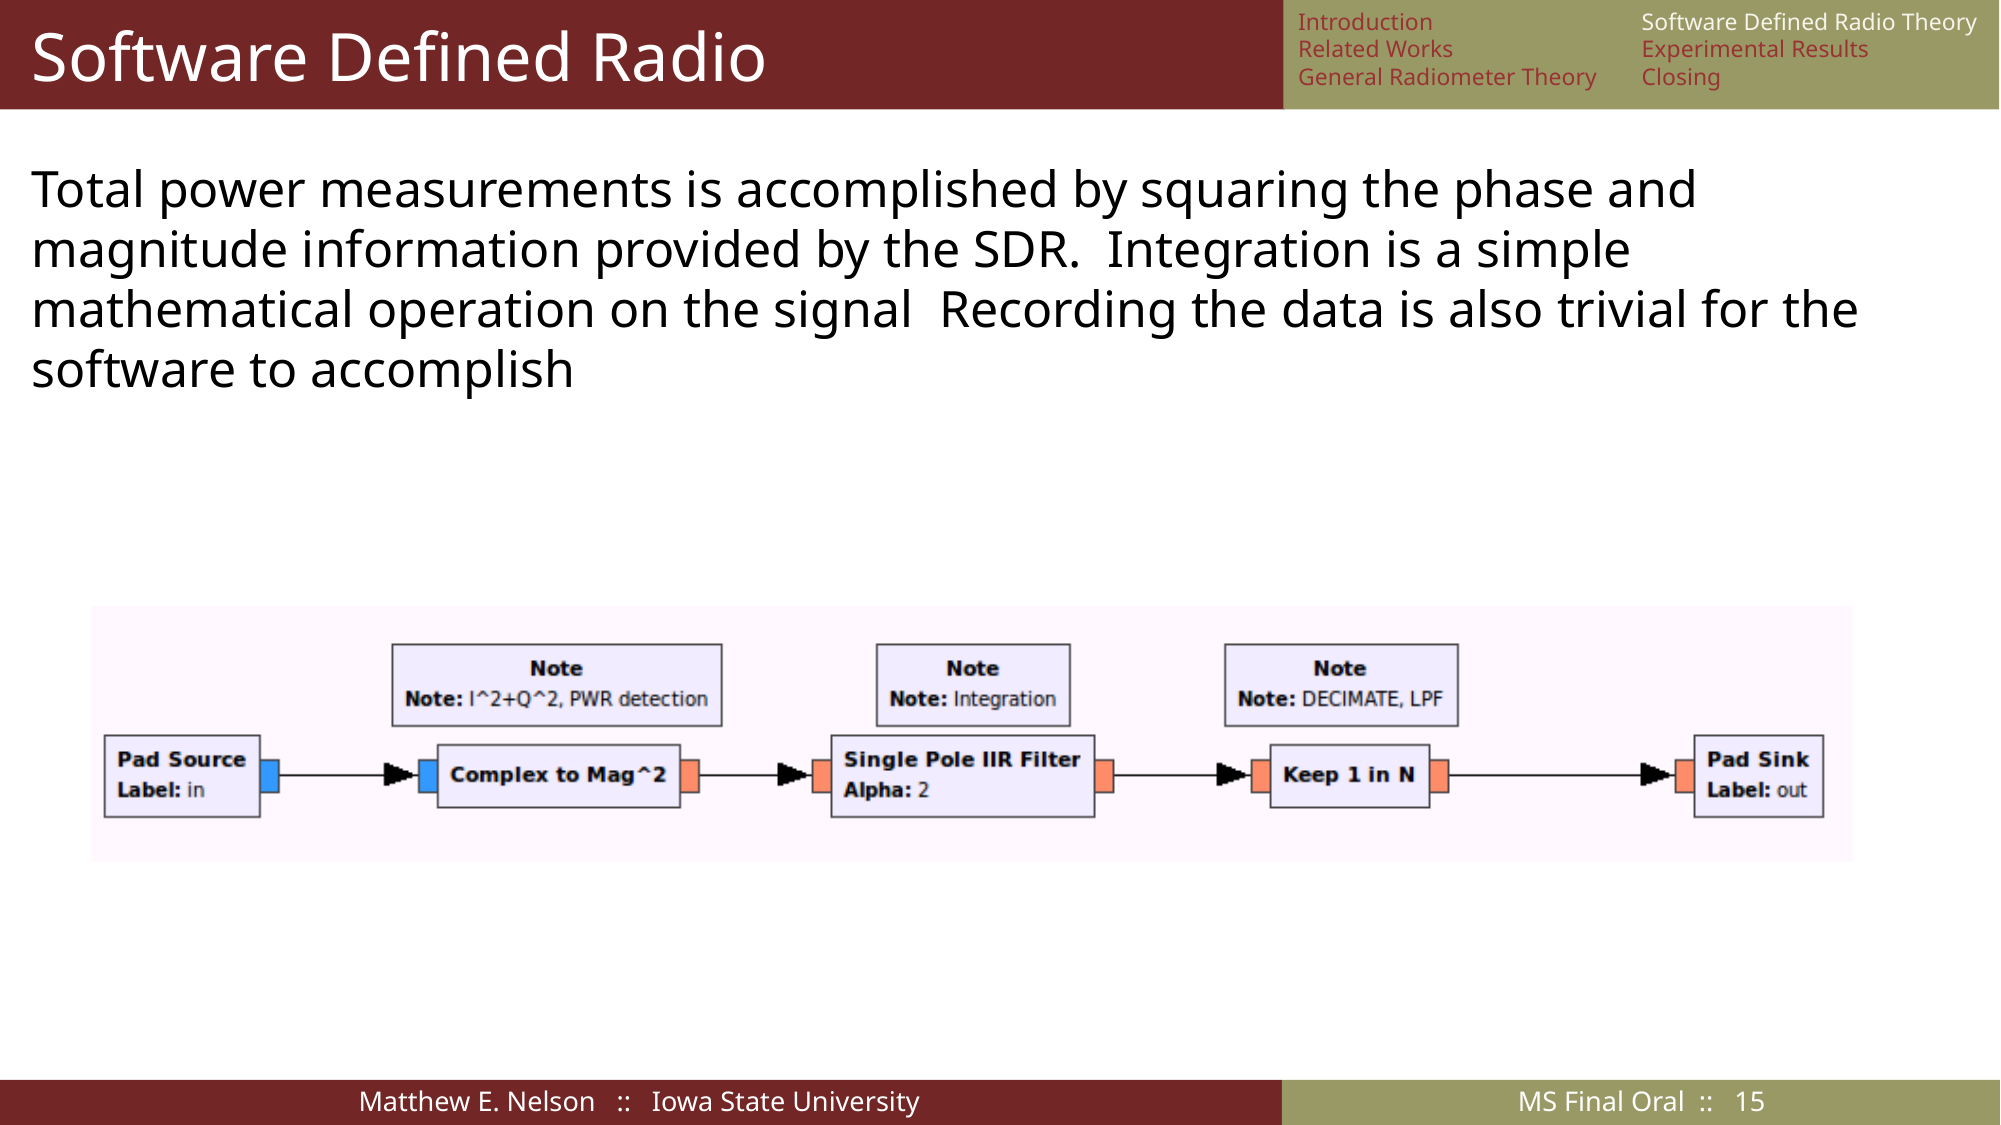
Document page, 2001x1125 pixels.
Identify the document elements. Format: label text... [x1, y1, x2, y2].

title Software Defined Radio [16, 0, 1283, 110]
list Total power measurements is accomplished by squaring the phase and magnitude information provided by the SDR. Integration is a simple mathematical operation on the signal Recording the data is also trivial for the software to accomplish [16, 149, 1950, 1063]
text_box Introduction Related Works General Radiometer Theory Software Defined Radio Theory Experimental Results Closing [1283, 0, 2000, 110]
picture [90, 605, 1854, 862]
